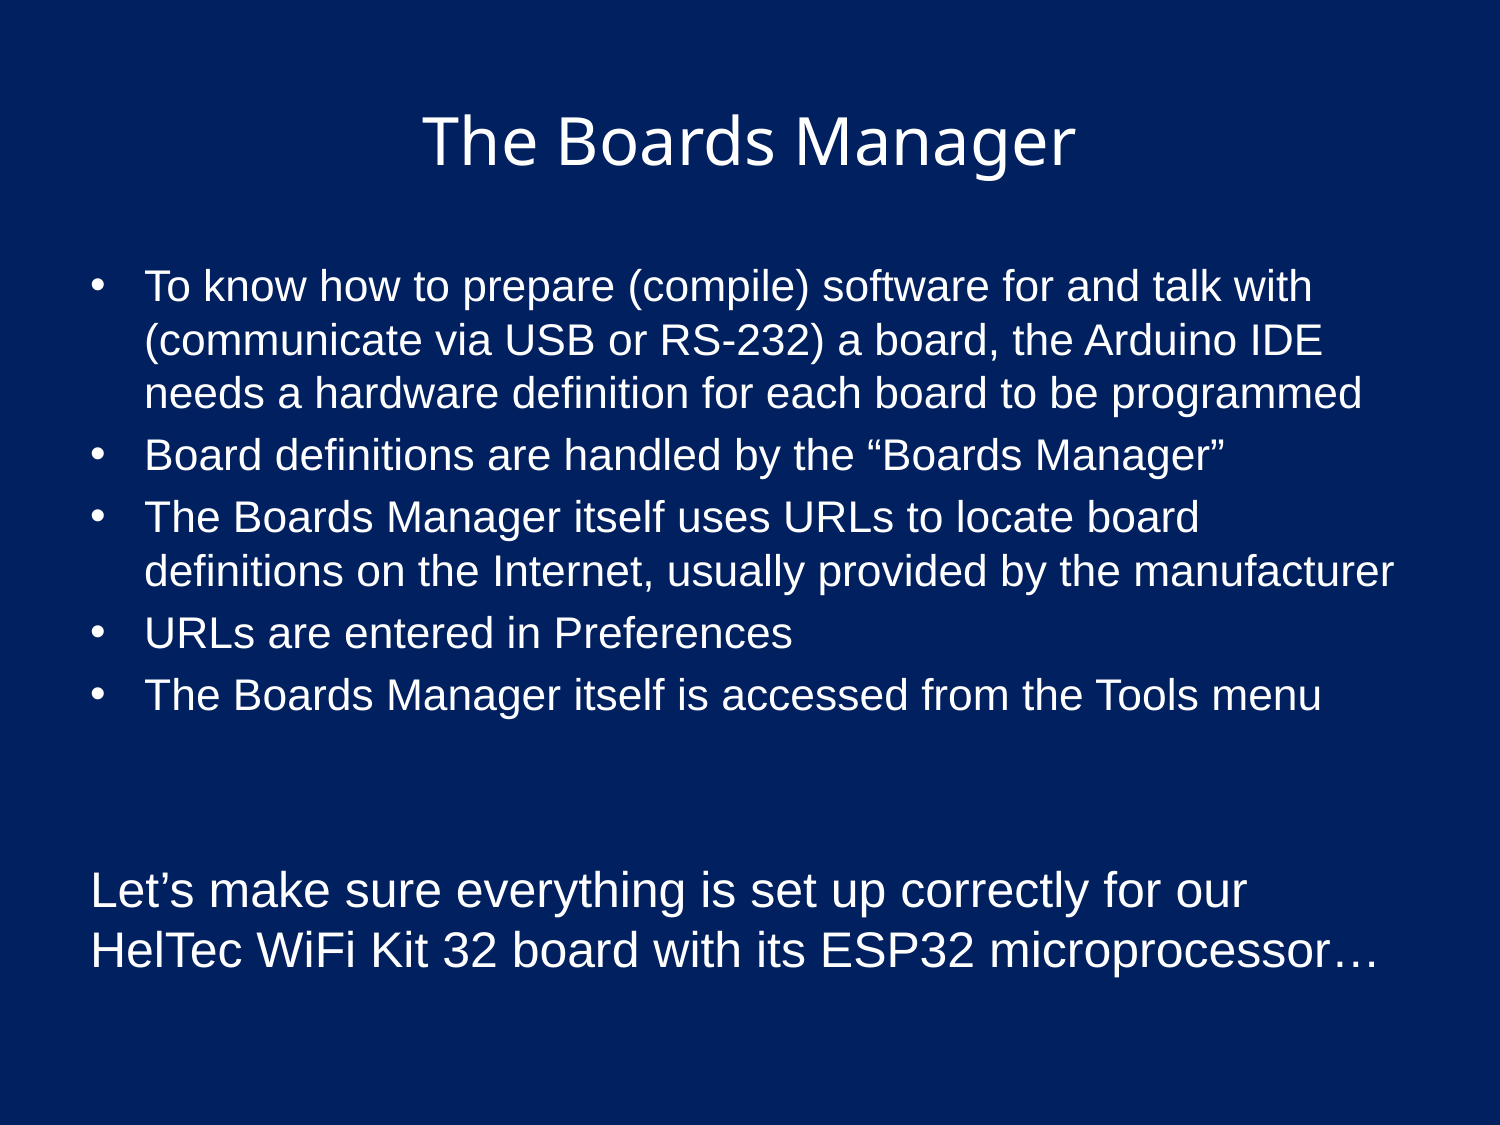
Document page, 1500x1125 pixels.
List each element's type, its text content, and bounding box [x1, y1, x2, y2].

title The Boards Manager [75, 45, 1425, 233]
text_box Let’s make sure everything is set up correctly for our HelTec WiFi Kit 32 board with its ESP32 microprocessor… [74, 849, 1425, 1038]
list To know how to prepare (compile) software for and talk with (communicate via USB or RS-232) a board, the Arduino IDE needs a hardware definition for each board to be programmed Board definitions are handled by the “Boards Manager” The Boards Manager itself uses URLs to locate board definitions on the Internet, usually provided by the manufacturer URLs are entered in Preferences The Boards Manager itself is accessed from the Tools menu [75, 249, 1425, 775]
